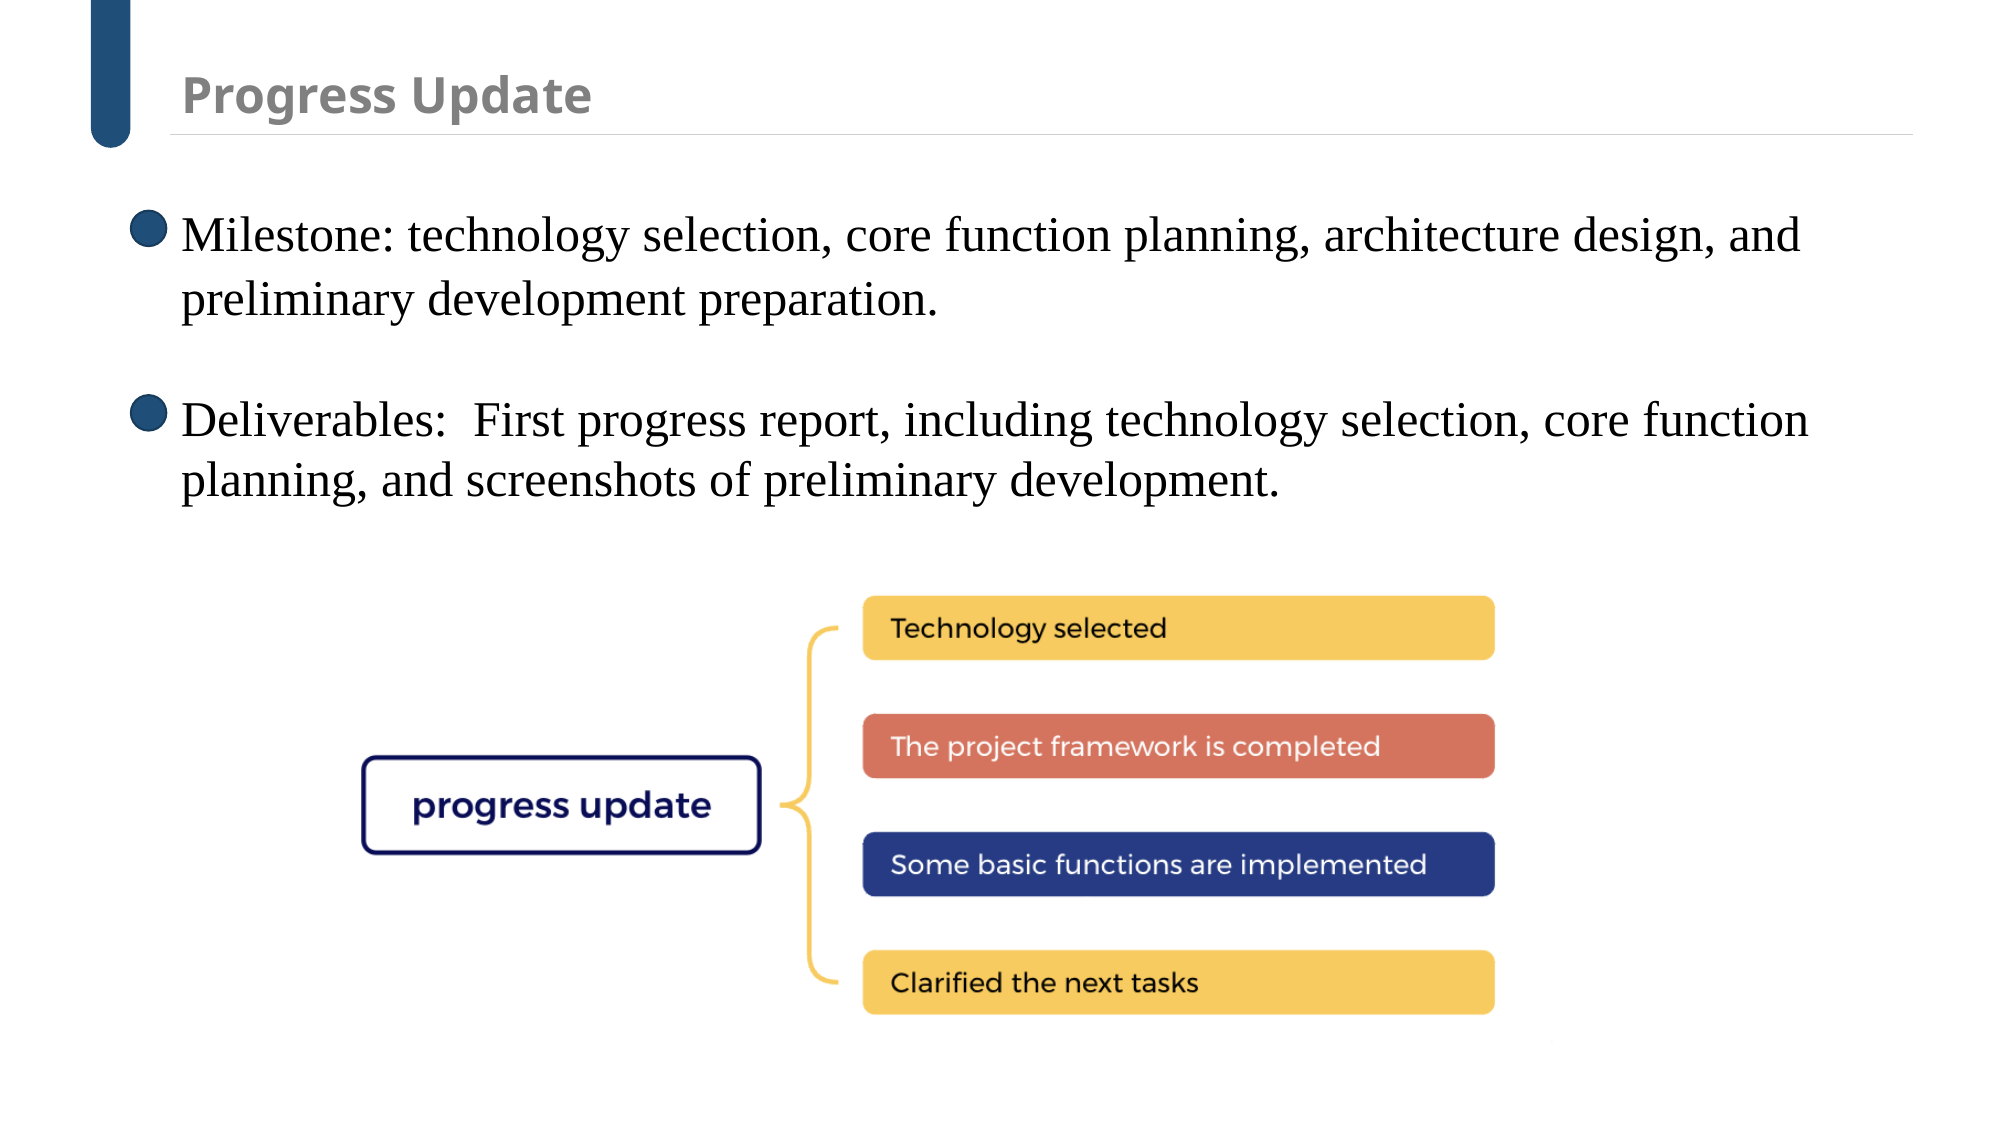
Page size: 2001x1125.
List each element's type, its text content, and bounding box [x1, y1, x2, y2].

text_box Milestone: technology selection, core function planning, architecture design, and preliminary development preparation. [166, 189, 1843, 334]
text_box [129, 394, 168, 432]
text_box Deliverables: First progress report, including technology selection, core function planning, and screenshots of preliminary development. [166, 379, 1880, 514]
text_box [129, 209, 168, 248]
picture [317, 534, 1558, 1062]
text_box Progress Update [166, 55, 1228, 131]
